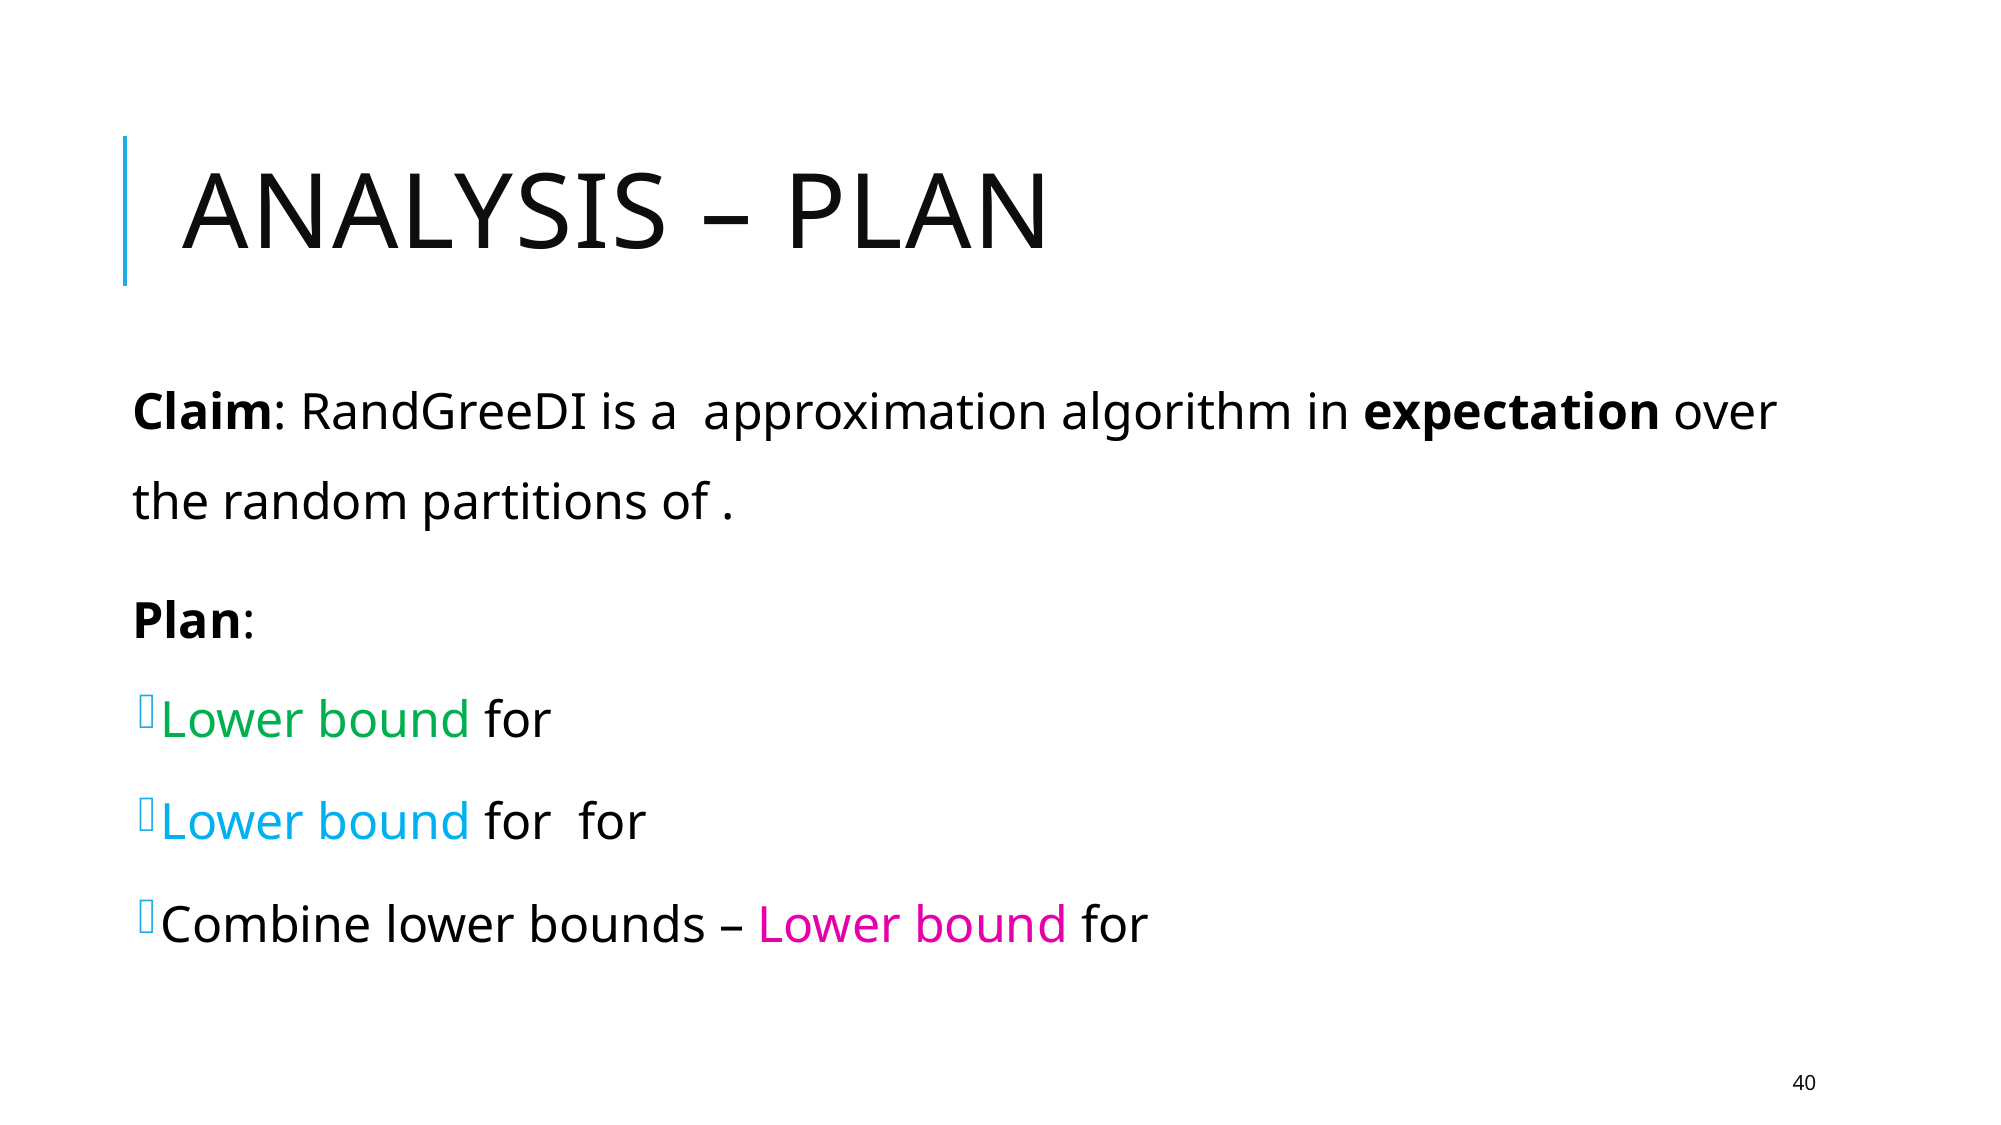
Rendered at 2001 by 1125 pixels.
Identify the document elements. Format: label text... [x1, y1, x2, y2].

slide_number 40 [1777, 1061, 1938, 1107]
title Analysis – plan [168, 96, 1763, 342]
